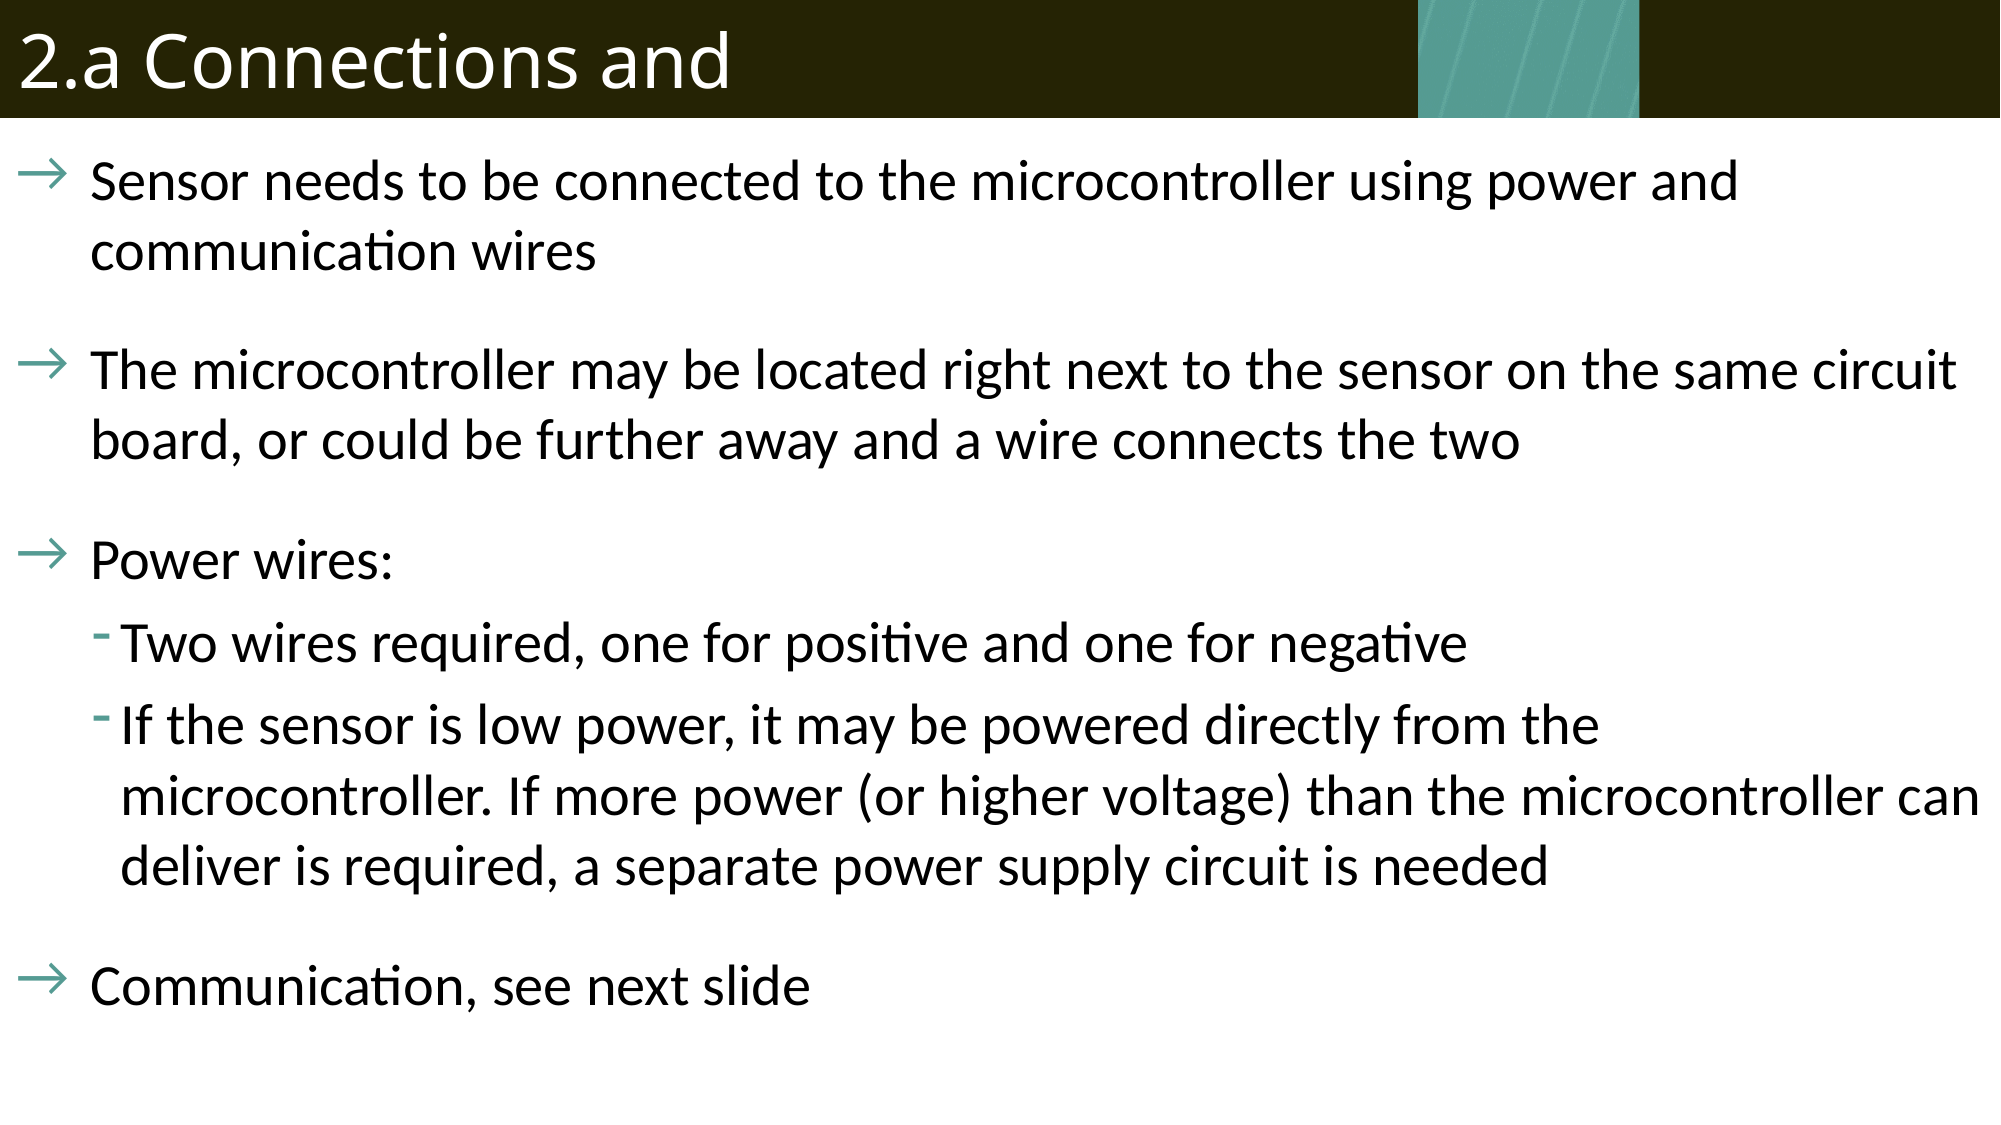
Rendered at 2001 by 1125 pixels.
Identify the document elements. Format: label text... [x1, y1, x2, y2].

text_box Sensor needs to be connected to the microcontroller using power and communication wires The microcontroller may be located right next to the sensor on the same circuit board, or could be further away and a wire connects the two Power wires: Two wires required, one for positive and one for negative If the sensor is low power, it may be powered directly from the microcontroller. If more power (or higher voltage) than the microcontroller can deliver is required, a separate power supply circuit is needed Communication, see next slide [2, 134, 2000, 1024]
text_box 2.a Connections and communication [3, 6, 1279, 134]
picture [1418, 0, 1640, 118]
